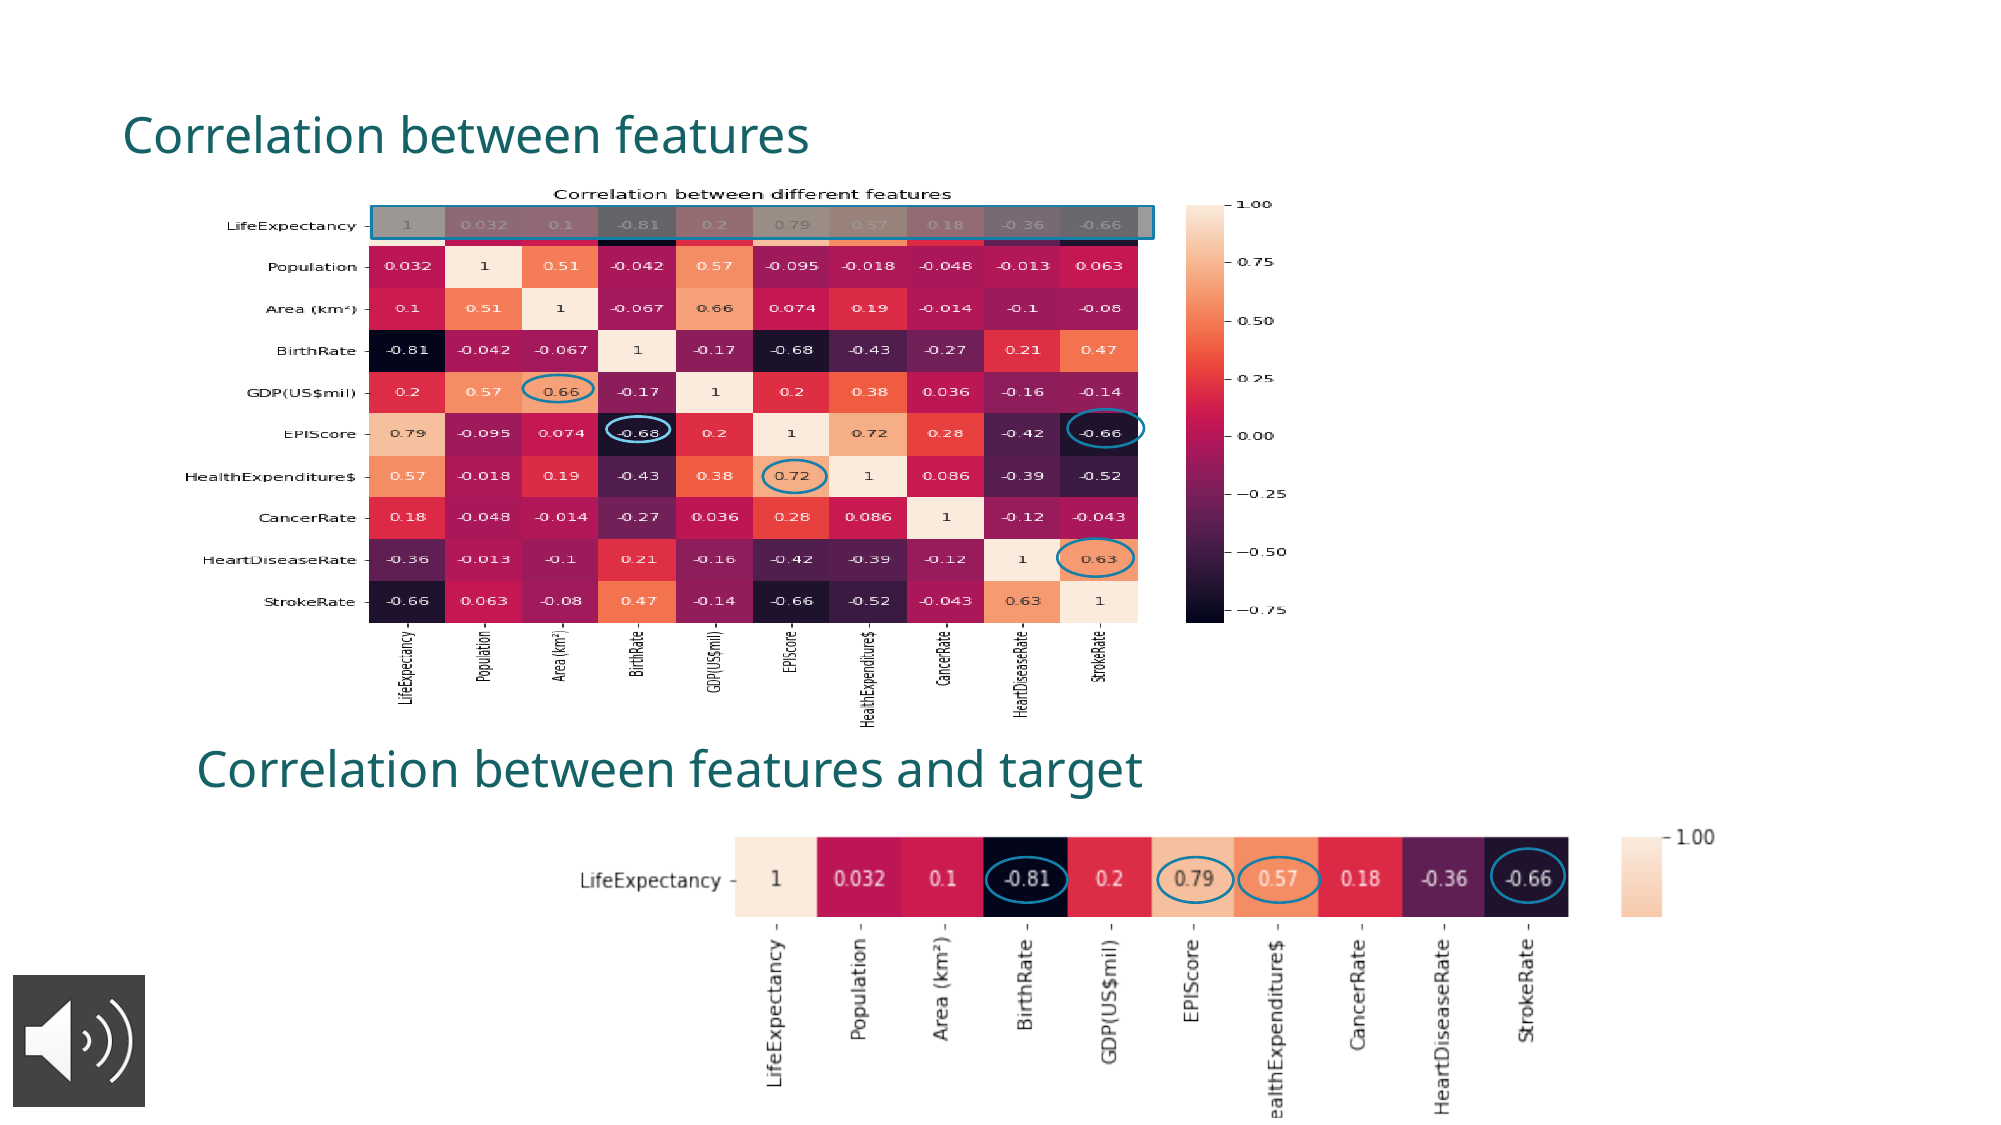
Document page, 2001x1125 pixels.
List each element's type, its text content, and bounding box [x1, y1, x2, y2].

text_box Correlation between features [107, 95, 860, 171]
picture [522, 923, 1746, 1118]
picture [11, 973, 147, 1109]
text_box Correlation between features and target [181, 741, 1159, 805]
picture [172, 181, 1301, 733]
picture [522, 826, 1746, 918]
